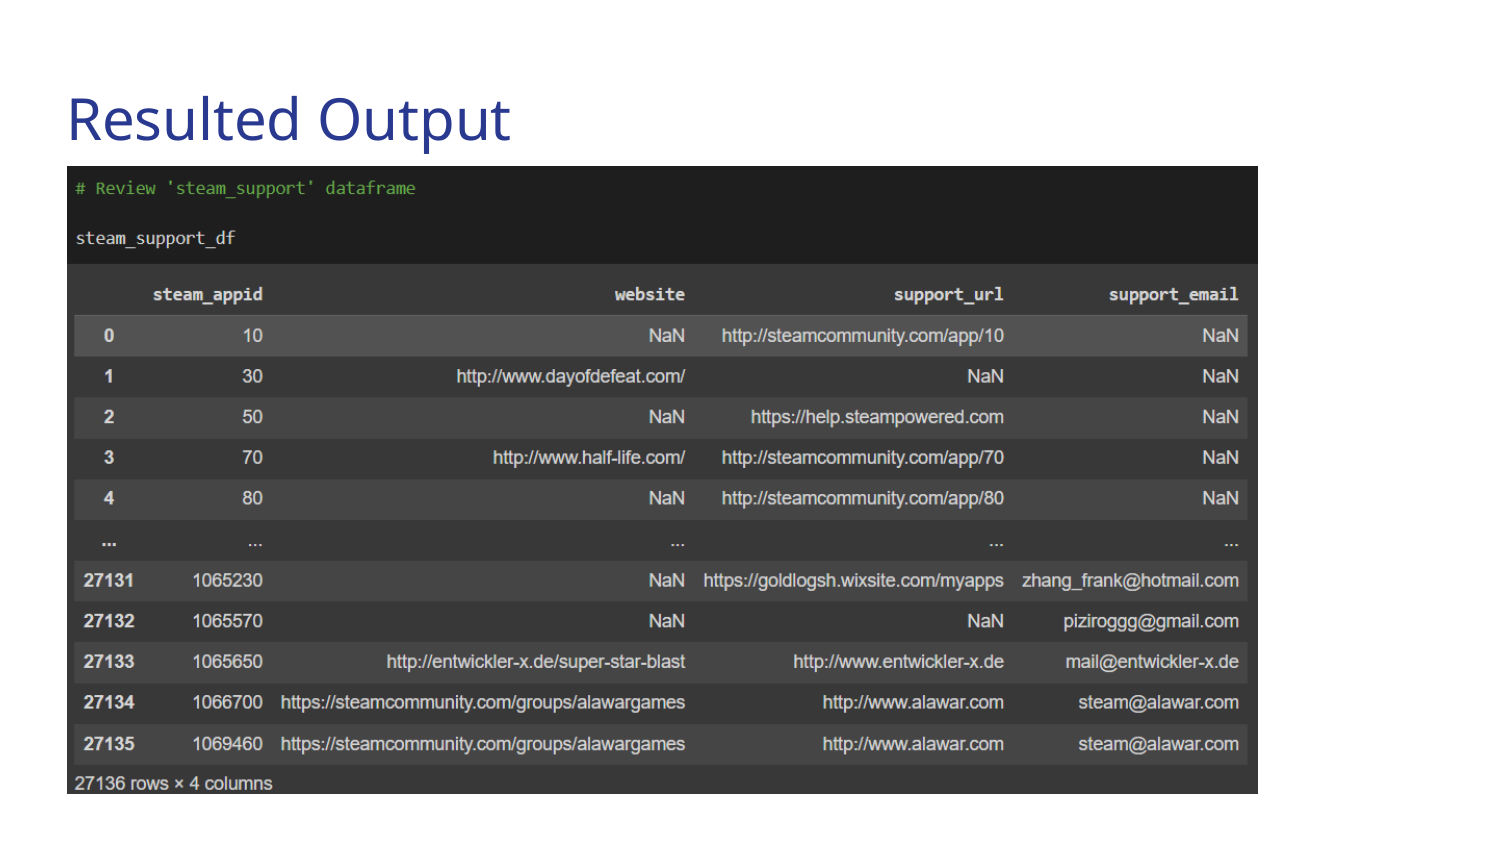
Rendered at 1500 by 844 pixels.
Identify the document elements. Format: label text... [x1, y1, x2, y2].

picture [67, 166, 1259, 794]
title Resulted Output [51, 67, 1449, 167]
